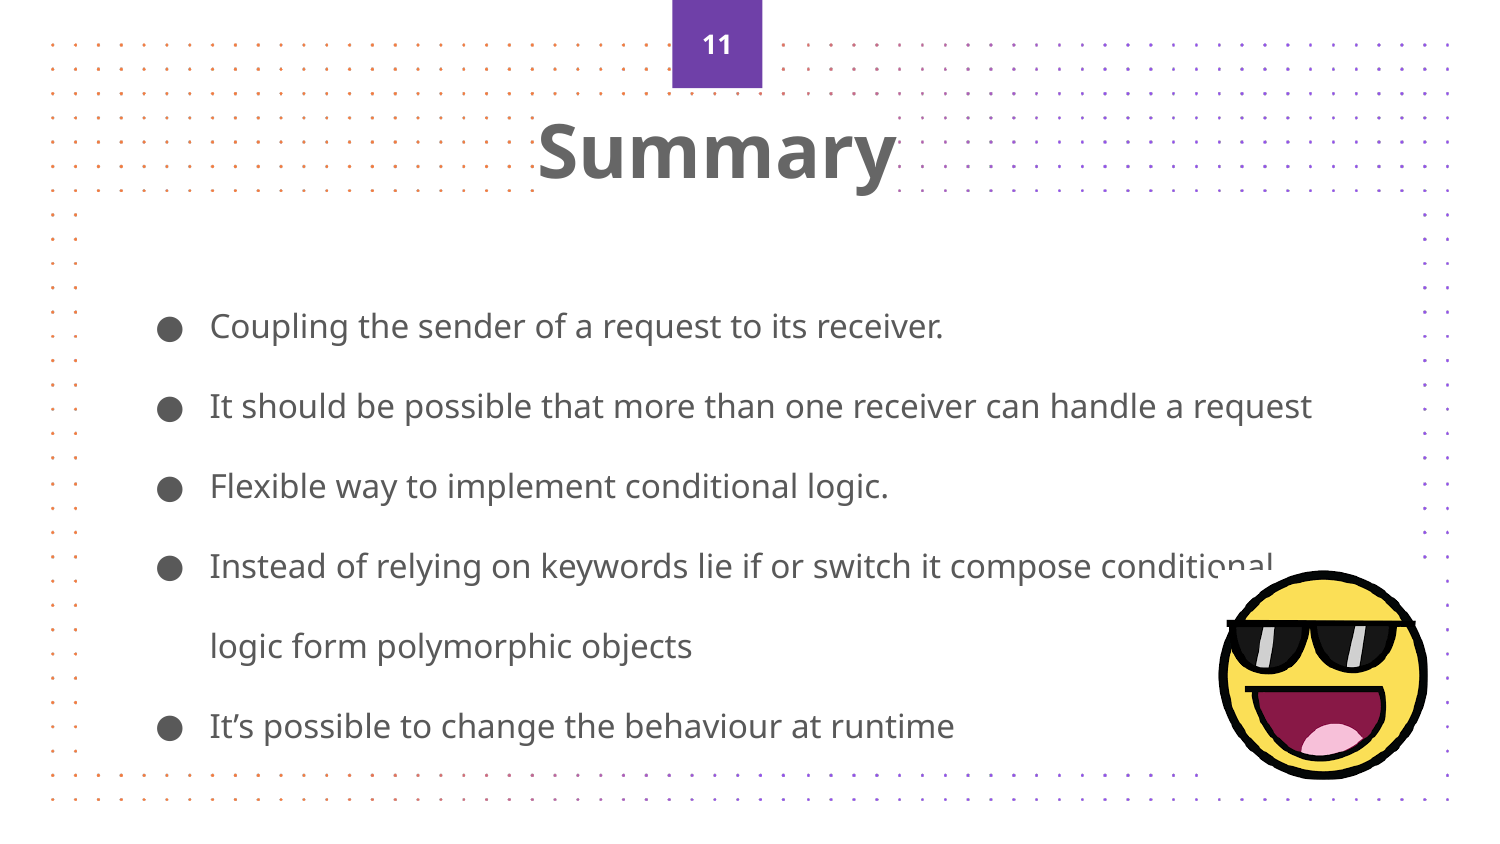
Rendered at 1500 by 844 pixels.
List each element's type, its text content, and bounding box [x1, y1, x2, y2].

slide_number 11 [672, 0, 763, 88]
text_box Summary [367, 88, 1068, 209]
text_box Coupling the sender of a request to its receiver. It should be possible that more than one receiver can handle a request Flexible way to implement conditional logic. Instead of relying on keywords lie if or switch it compose conditional logic form polymorphic objects It’s possible to change the behaviour at runtime [119, 250, 1367, 680]
picture [51, 43, 1449, 801]
text_box [93, 208, 1412, 759]
